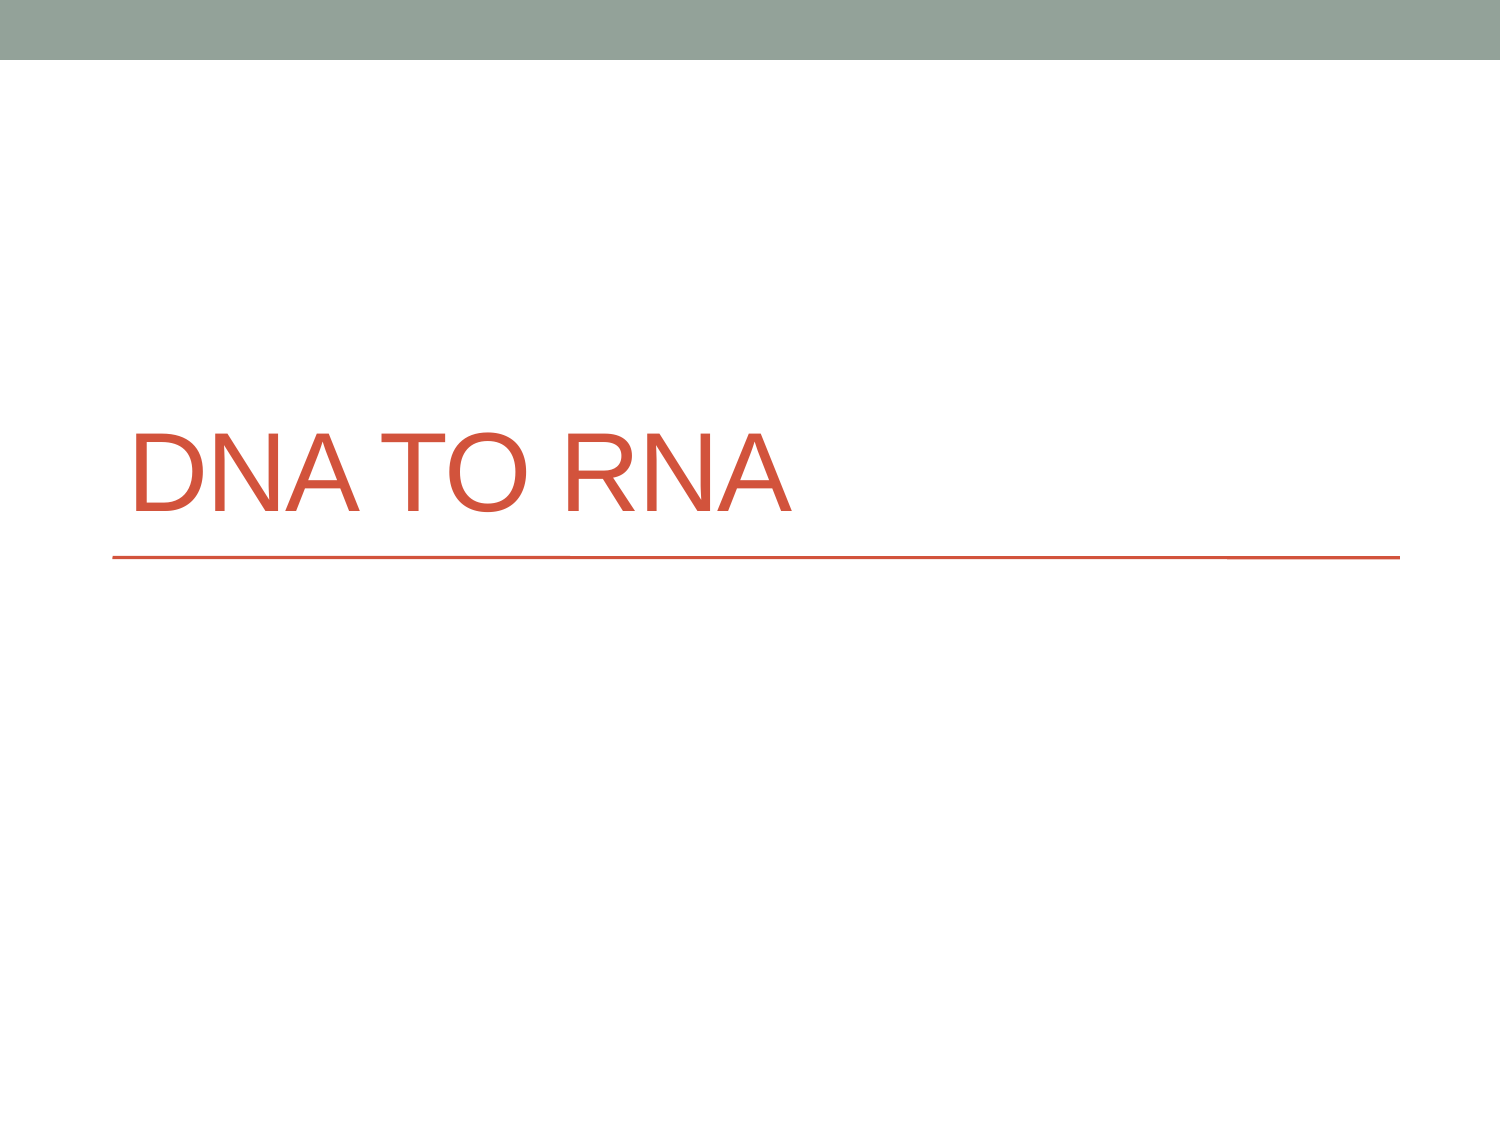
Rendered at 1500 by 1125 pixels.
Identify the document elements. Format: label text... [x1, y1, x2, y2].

title Dna to rna [112, 224, 1400, 542]
